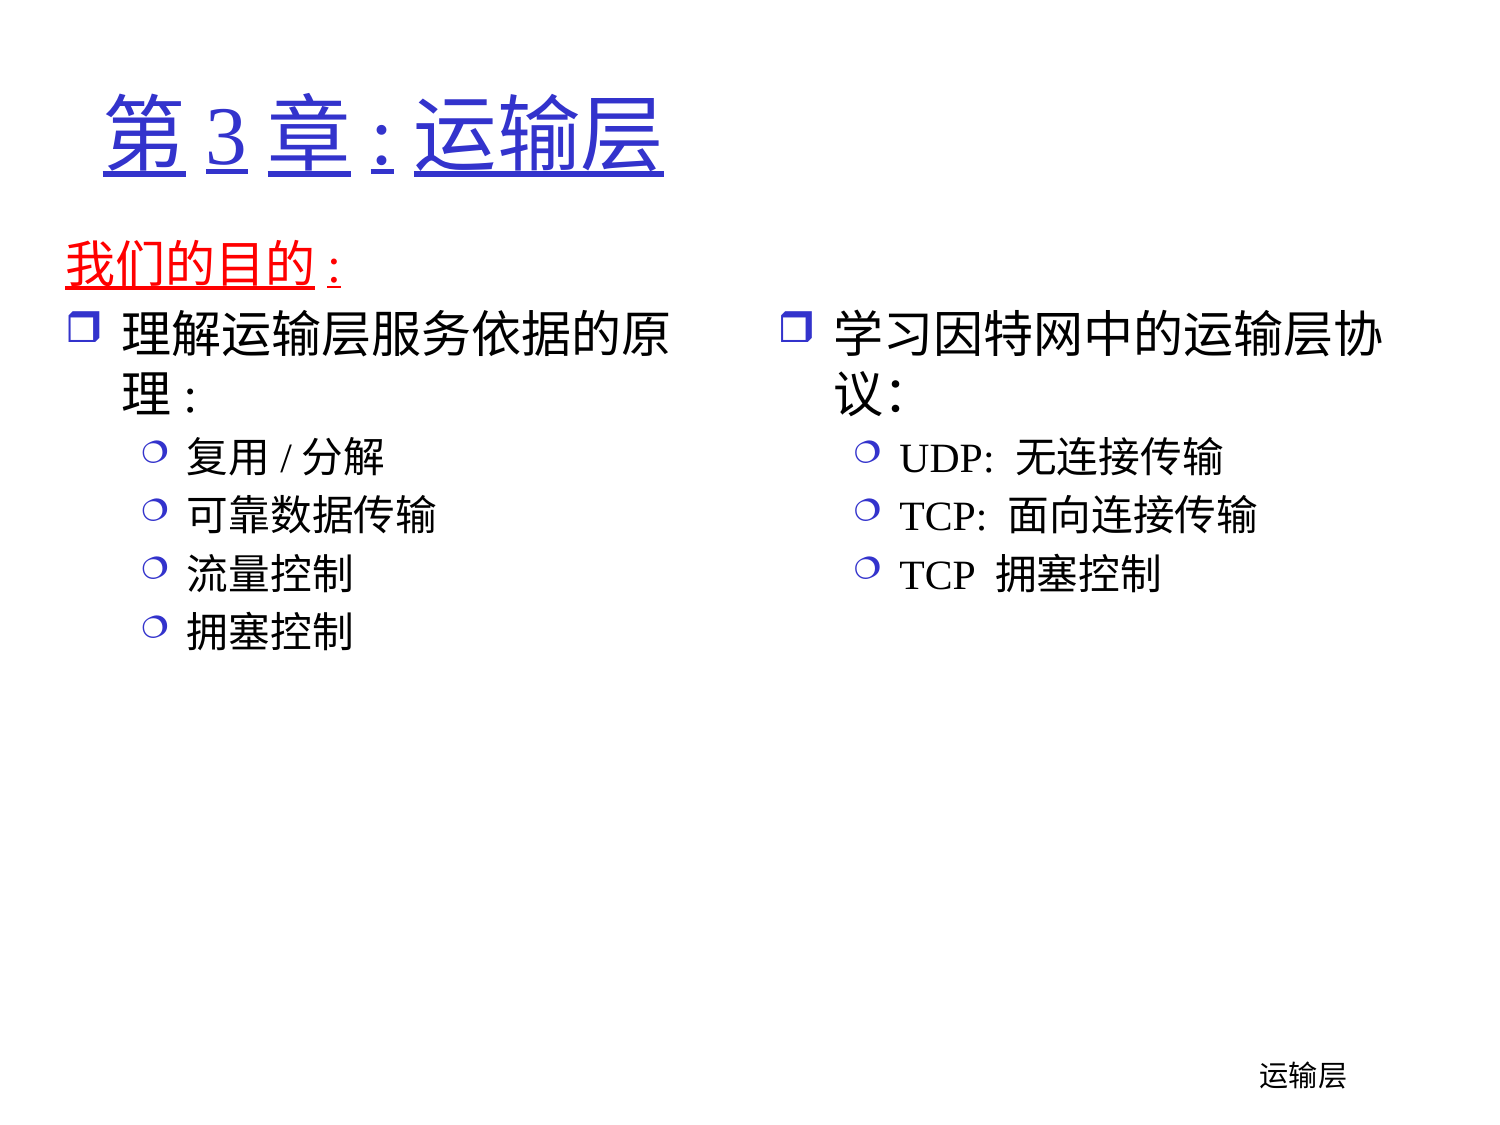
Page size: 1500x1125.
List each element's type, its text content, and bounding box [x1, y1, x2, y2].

title 第3章:运输层 [87, 37, 1363, 226]
slide_number [1338, 1049, 1451, 1125]
footer 运输层 [887, 1049, 1338, 1125]
list 学习因特网中的运输层协议： UDP: 无连接传输 TCP: 面向连接传输 TCP 拥塞控制 [762, 224, 1426, 988]
list 我们的目的: 理解运输层服务依据的原理: 复用/分解 可靠数据传输 流量控制 拥塞控制 [49, 224, 751, 988]
